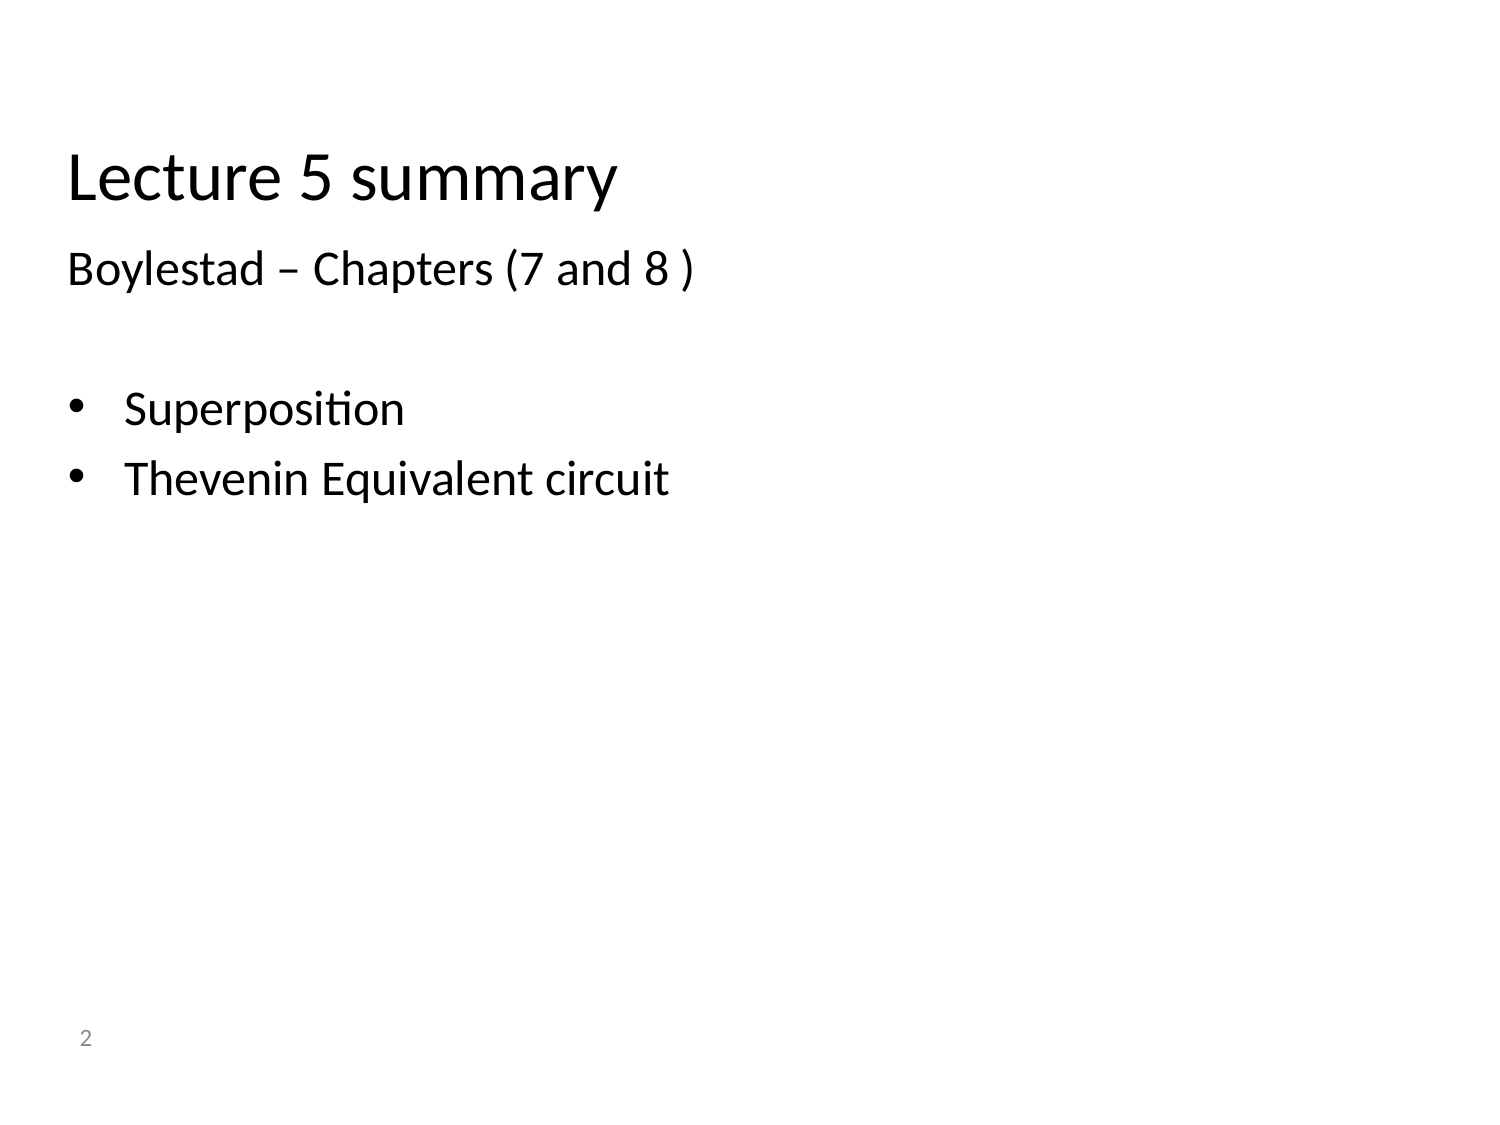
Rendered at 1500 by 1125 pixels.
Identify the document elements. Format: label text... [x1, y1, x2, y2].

title Lecture 5 summary [52, 115, 1326, 227]
list Boylestad – Chapters (7 and 8 ) Superposition Thevenin Equivalent circuit [52, 227, 1370, 837]
slide_number 2 [64, 1006, 415, 1067]
